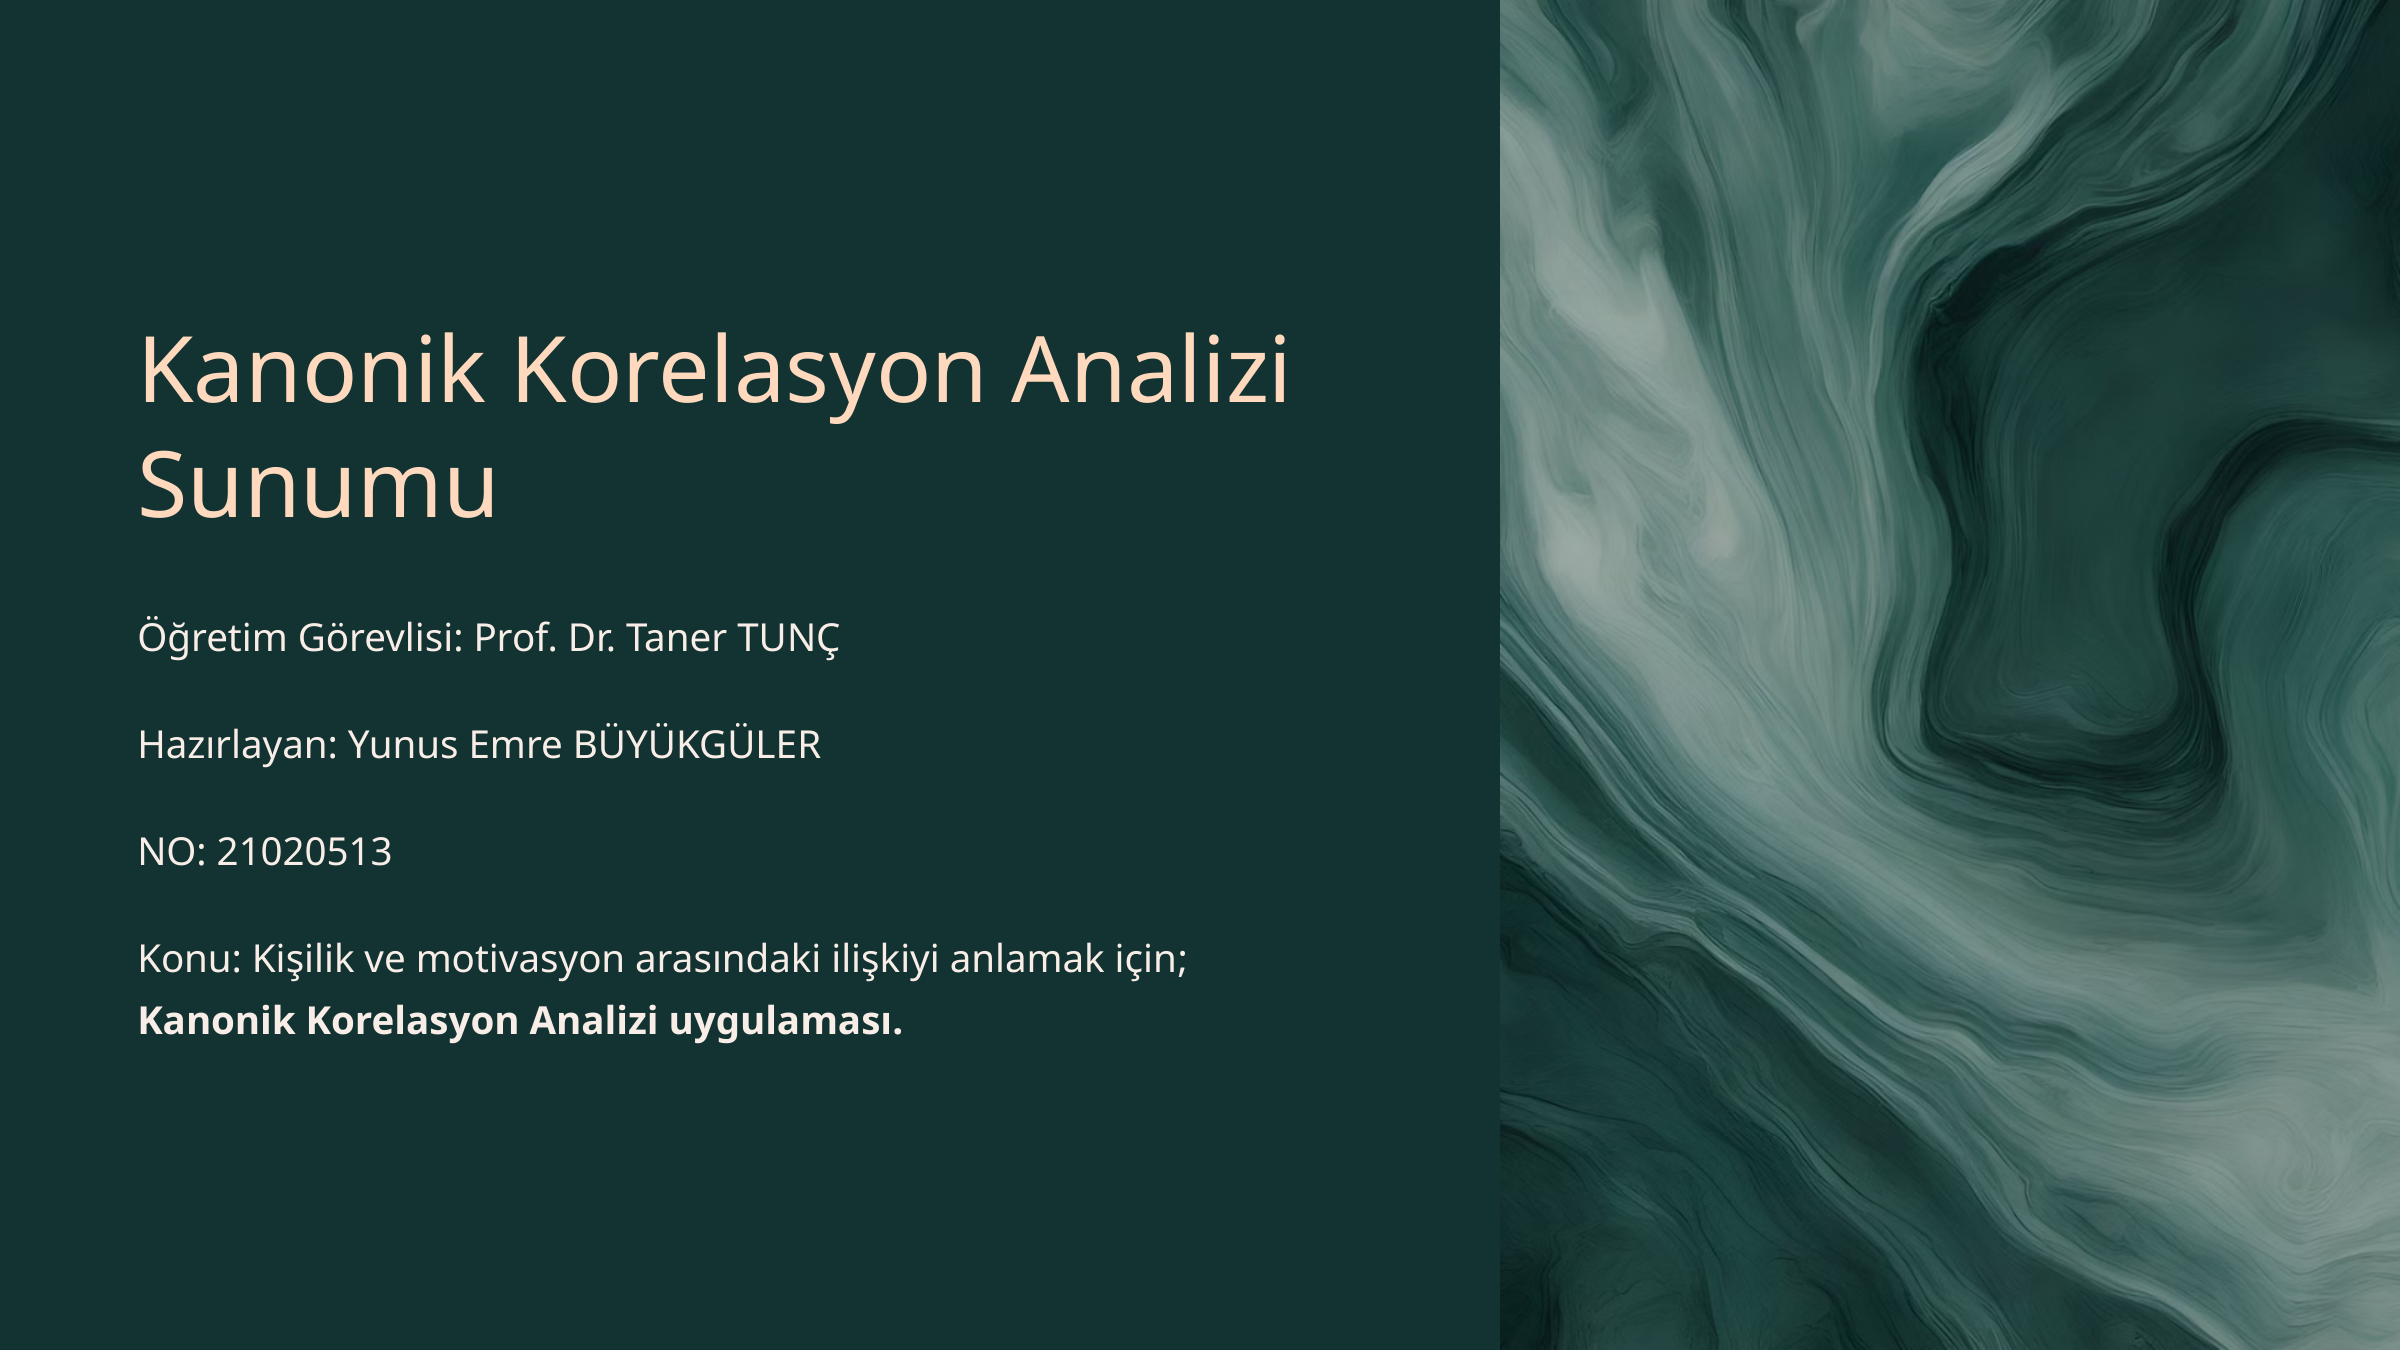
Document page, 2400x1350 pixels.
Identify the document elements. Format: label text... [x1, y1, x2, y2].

text_box Öğretim Görevlisi: Prof. Dr. Taner TUNÇ [137, 596, 1363, 660]
text_box NO: 21020513 [137, 810, 1363, 874]
picture [1499, 0, 2400, 1350]
text_box Hazırlayan: Yunus Emre BÜYÜKGÜLER [137, 703, 1363, 767]
text_box Kanonik Korelasyon Analizi Sunumu [137, 306, 1363, 538]
text_box Konu: Kişilik ve motivasyon arasındaki ilişkiyi anlamak için; Kanonik Korelasyon Analizi uygulaması. [137, 917, 1363, 1044]
